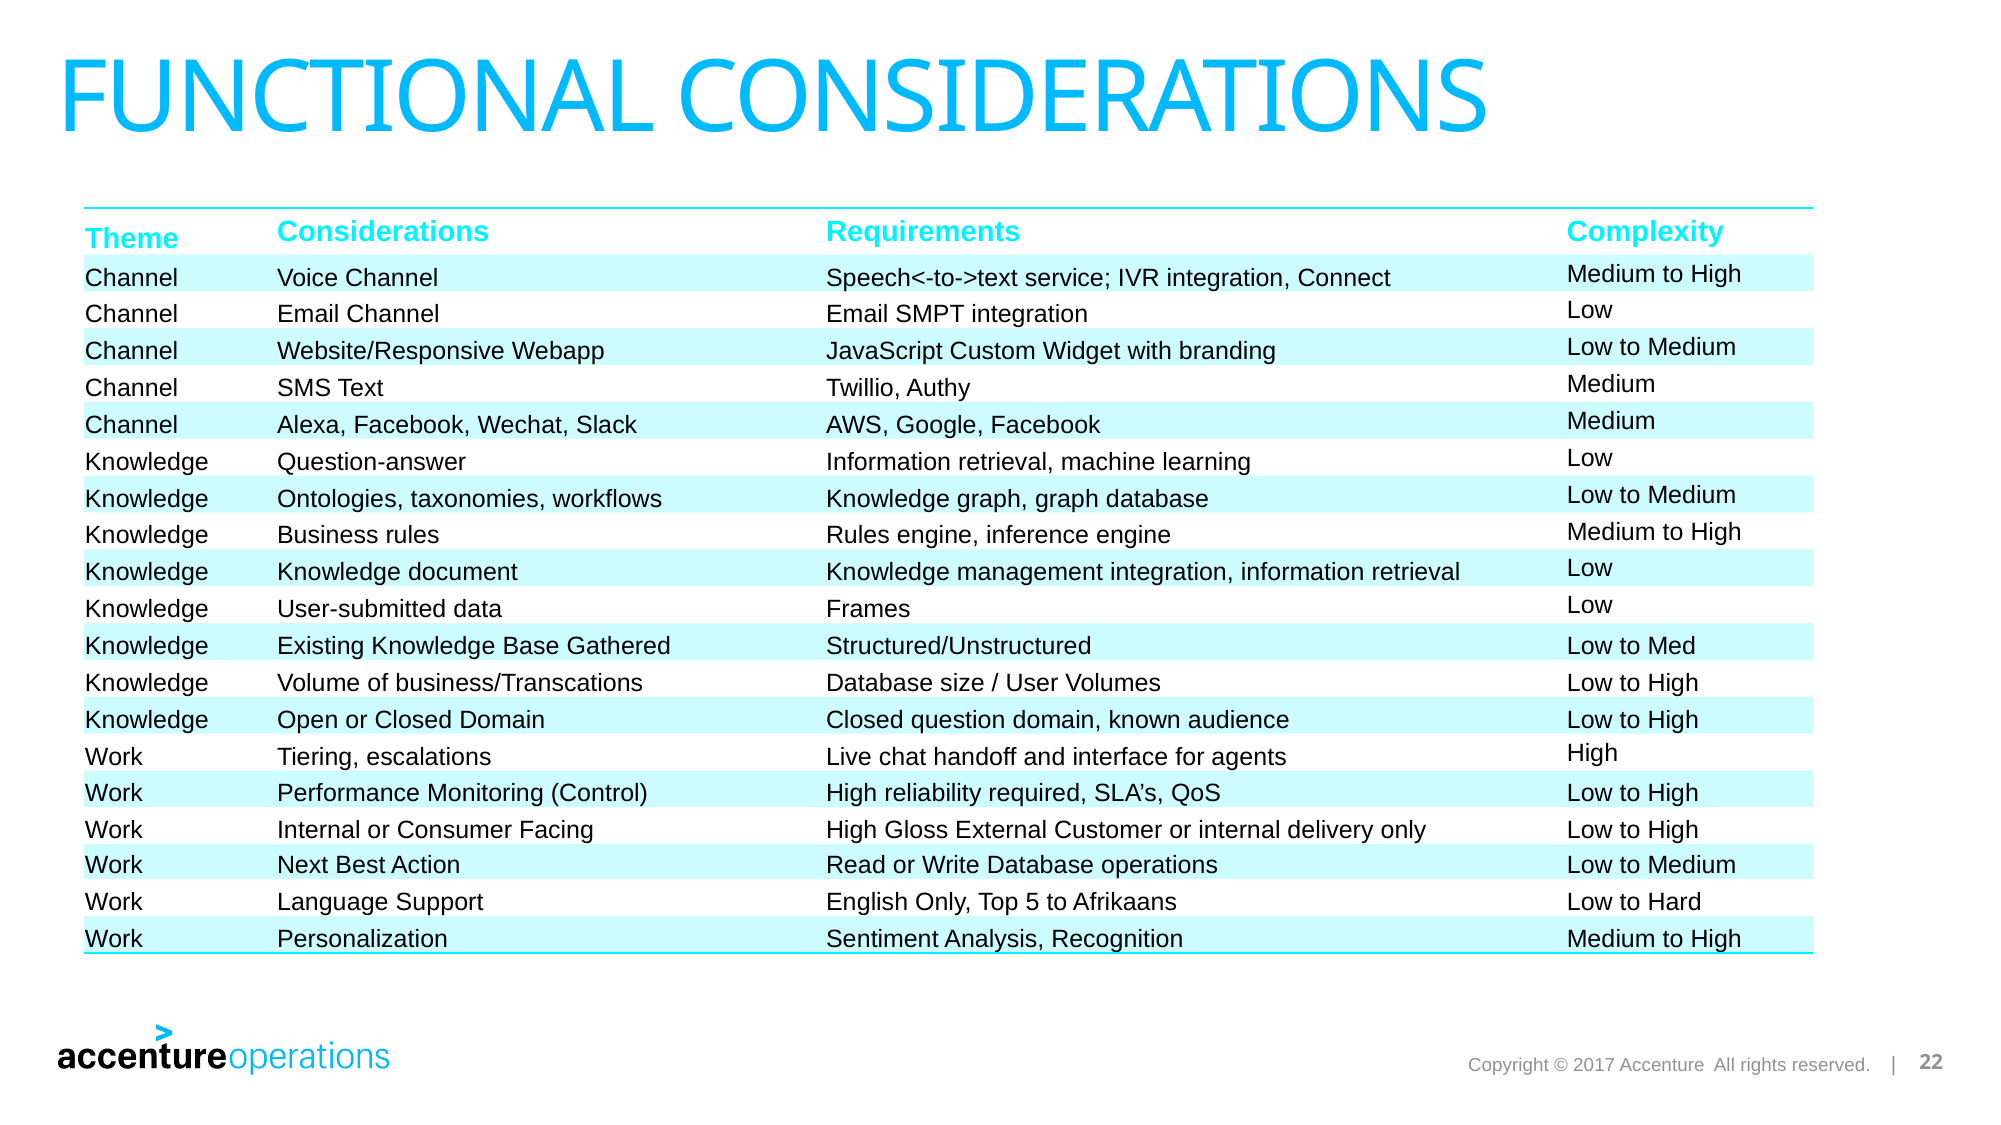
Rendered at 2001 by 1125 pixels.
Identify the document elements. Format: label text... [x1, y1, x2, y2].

table_cell Email SMPT integration [825, 291, 1566, 328]
table_cell Frames [825, 586, 1566, 623]
table_header Theme [84, 209, 276, 254]
table_cell Read or Write Database operations [825, 844, 1566, 879]
table_cell AWS, Google, Facebook [825, 402, 1566, 439]
table_header Requirements [825, 209, 1566, 254]
table_cell Channel [84, 402, 276, 439]
table_cell Volume of business/Transcations [276, 660, 825, 697]
table_cell Work [84, 734, 276, 770]
table_cell Channel [84, 328, 276, 365]
table_cell Low to Medium [1566, 844, 1813, 879]
table_cell Medium [1566, 365, 1813, 402]
table_cell Low [1566, 439, 1813, 476]
table_cell Sentiment Analysis, Recognition [825, 916, 1566, 952]
table_cell Knowledge [84, 512, 276, 549]
table_cell Question-answer [276, 439, 825, 476]
table_cell Medium to High [1566, 254, 1813, 291]
table_cell High Gloss External Customer or internal delivery only [825, 807, 1566, 844]
table_cell Database size / User Volumes [825, 660, 1566, 697]
table_cell Existing Knowledge Base Gathered [276, 623, 825, 660]
table_cell Low to High [1566, 770, 1813, 807]
table_cell Open or Closed Domain [276, 697, 825, 734]
table_cell Information retrieval, machine learning [825, 439, 1566, 476]
table_header Complexity [1566, 209, 1813, 254]
table_cell Low [1566, 549, 1813, 586]
table_cell Next Best Action [276, 844, 825, 879]
table_cell Tiering, escalations [276, 734, 825, 770]
table_cell Business rules [276, 512, 825, 549]
table_cell Knowledge [84, 697, 276, 734]
table_cell Low to High [1566, 697, 1813, 734]
table_cell Low to Med [1566, 623, 1813, 660]
table_header Considerations [276, 209, 825, 254]
table_cell SMS Text [276, 365, 825, 402]
table_cell Low to Medium [1566, 476, 1813, 512]
slide_number 22 [1887, 1046, 1943, 1079]
table_cell Work [84, 879, 276, 916]
table_cell Work [84, 916, 276, 952]
table_cell Live chat handoff and interface for agents [825, 734, 1566, 770]
table_cell Low [1566, 291, 1813, 328]
table_cell Channel [84, 365, 276, 402]
table_cell Channel [84, 291, 276, 328]
table_cell Performance Monitoring (Control) [276, 770, 825, 807]
table_cell JavaScript Custom Widget with branding [825, 328, 1566, 365]
table_cell Knowledge document [276, 549, 825, 586]
table_cell Work [84, 807, 276, 844]
table_cell Knowledge [84, 623, 276, 660]
table_cell Channel [84, 254, 276, 291]
table_cell High reliability required, SLA’s, QoS [825, 770, 1566, 807]
table_cell Work [84, 770, 276, 807]
title Functional considerations [56, 54, 1943, 182]
table_cell Personalization [276, 916, 825, 952]
table_cell Knowledge [84, 586, 276, 623]
table_cell Medium to High [1566, 512, 1813, 549]
table_cell Website/Responsive Webapp [276, 328, 825, 365]
table_cell Knowledge [84, 660, 276, 697]
table_cell High [1566, 734, 1813, 770]
table_cell Low to High [1566, 660, 1813, 697]
table_cell Medium [1566, 402, 1813, 439]
table_cell Low to High [1566, 807, 1813, 844]
table_cell Knowledge [84, 439, 276, 476]
table_cell Low to Medium [1566, 328, 1813, 365]
table_cell Low to Hard [1566, 879, 1813, 916]
table_cell Knowledge [84, 476, 276, 512]
table_cell Language Support [276, 879, 825, 916]
table_cell Low [1566, 586, 1813, 623]
table_cell English Only, Top 5 to Afrikaans [825, 879, 1566, 916]
table_cell Closed question domain, known audience [825, 697, 1566, 734]
table_cell Knowledge [84, 549, 276, 586]
table_cell Work [84, 844, 276, 879]
table_cell Email Channel [276, 291, 825, 328]
table_cell User-submitted data [276, 586, 825, 623]
table_cell Knowledge graph, graph database [825, 476, 1566, 512]
picture [57, 1018, 390, 1079]
table_cell Voice Channel [276, 254, 825, 291]
table_cell Alexa, Facebook, Wechat, Slack [276, 402, 825, 439]
table_cell Ontologies, taxonomies, workflows [276, 476, 825, 512]
table_cell Structured/Unstructured [825, 623, 1566, 660]
table_cell Medium to High [1566, 916, 1813, 952]
table_cell Knowledge management integration, information retrieval [825, 549, 1566, 586]
table_cell Internal or Consumer Facing [276, 807, 825, 844]
table_cell Rules engine, inference engine [825, 512, 1566, 549]
table_cell Twillio, Authy [825, 365, 1566, 402]
table_cell Speech<-to->text service; IVR integration, Connect [825, 254, 1566, 291]
